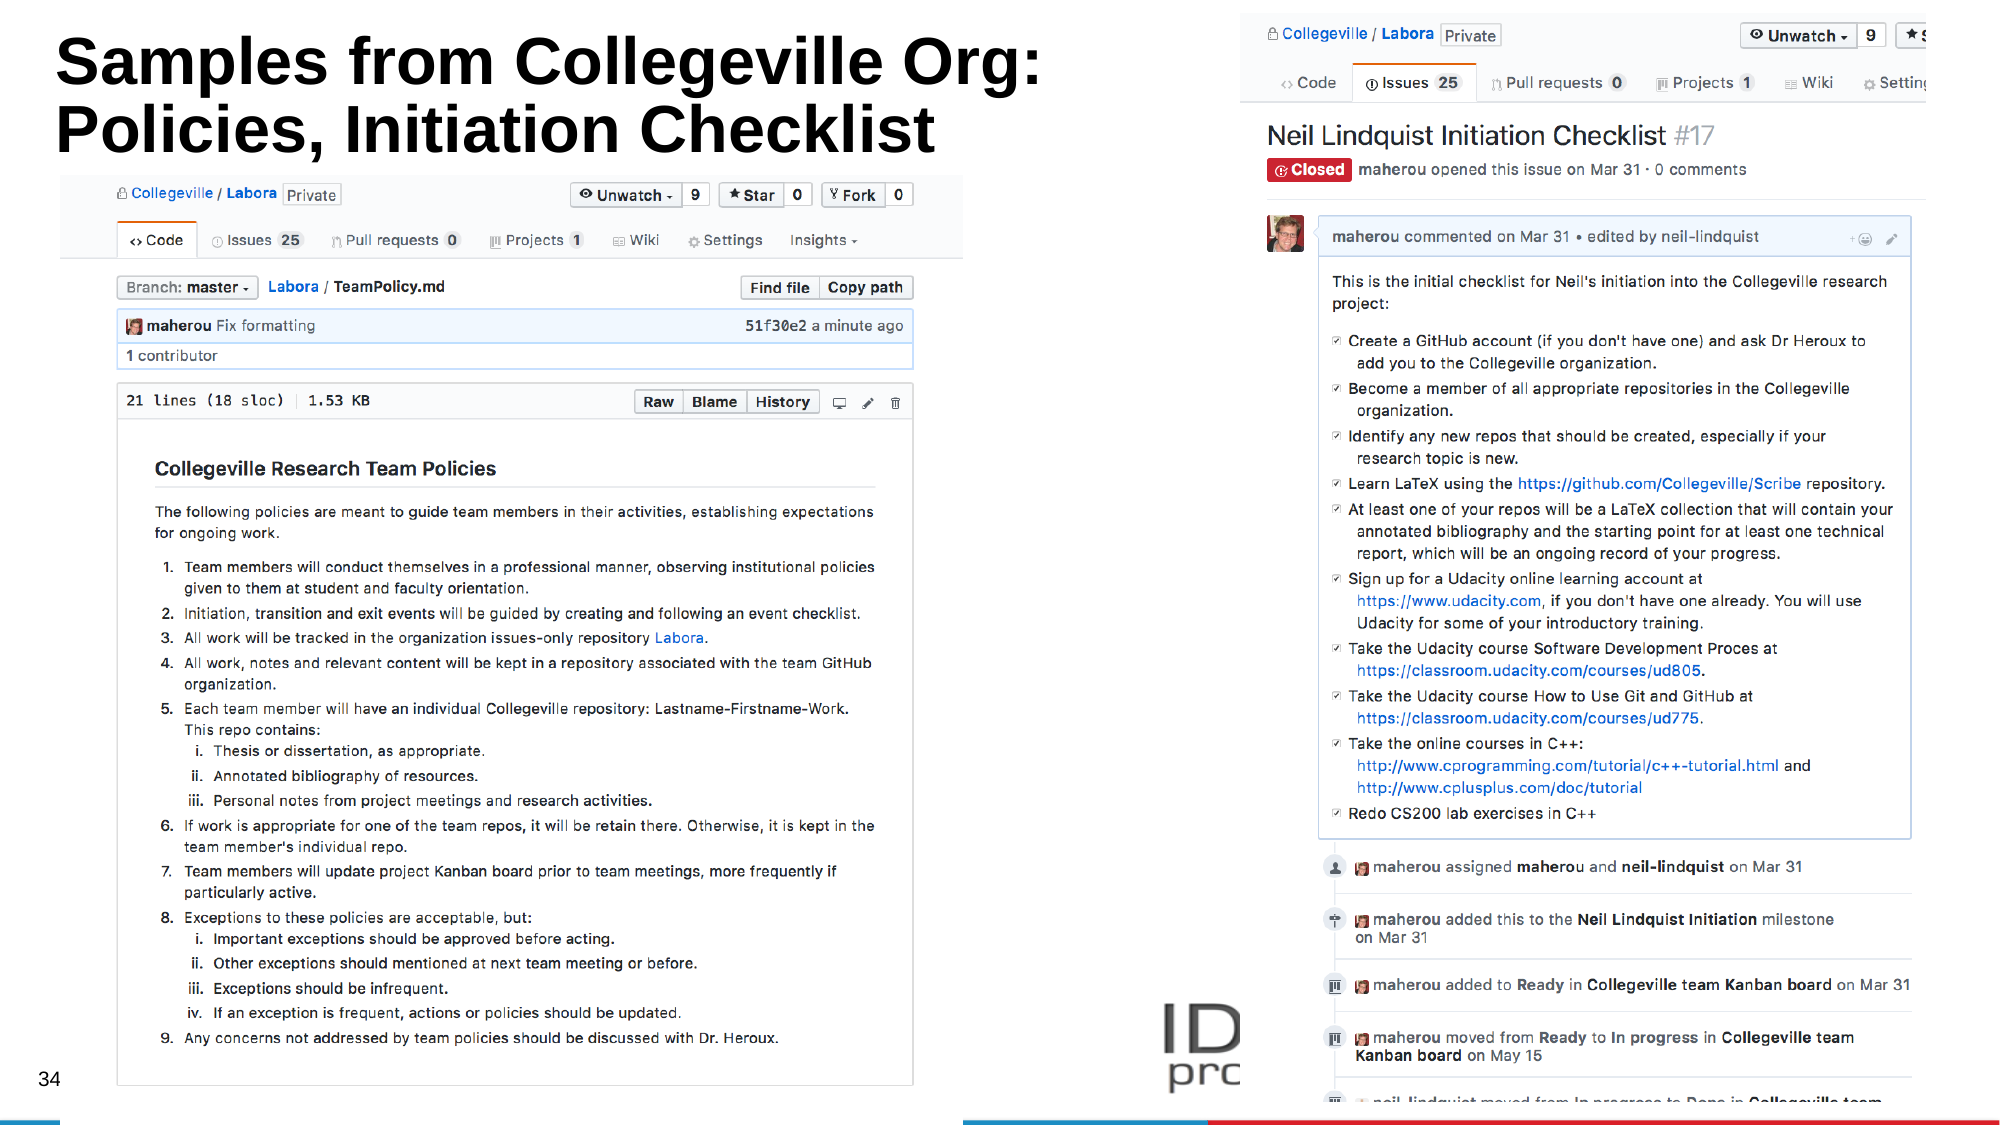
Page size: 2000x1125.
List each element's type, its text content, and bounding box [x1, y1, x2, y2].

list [1240, 13, 1926, 1102]
picture [59, 175, 963, 1125]
picture [1152, 995, 1240, 1101]
title Samples from Collegeville Org: Policies, Initiation Checklist [40, 22, 1235, 176]
